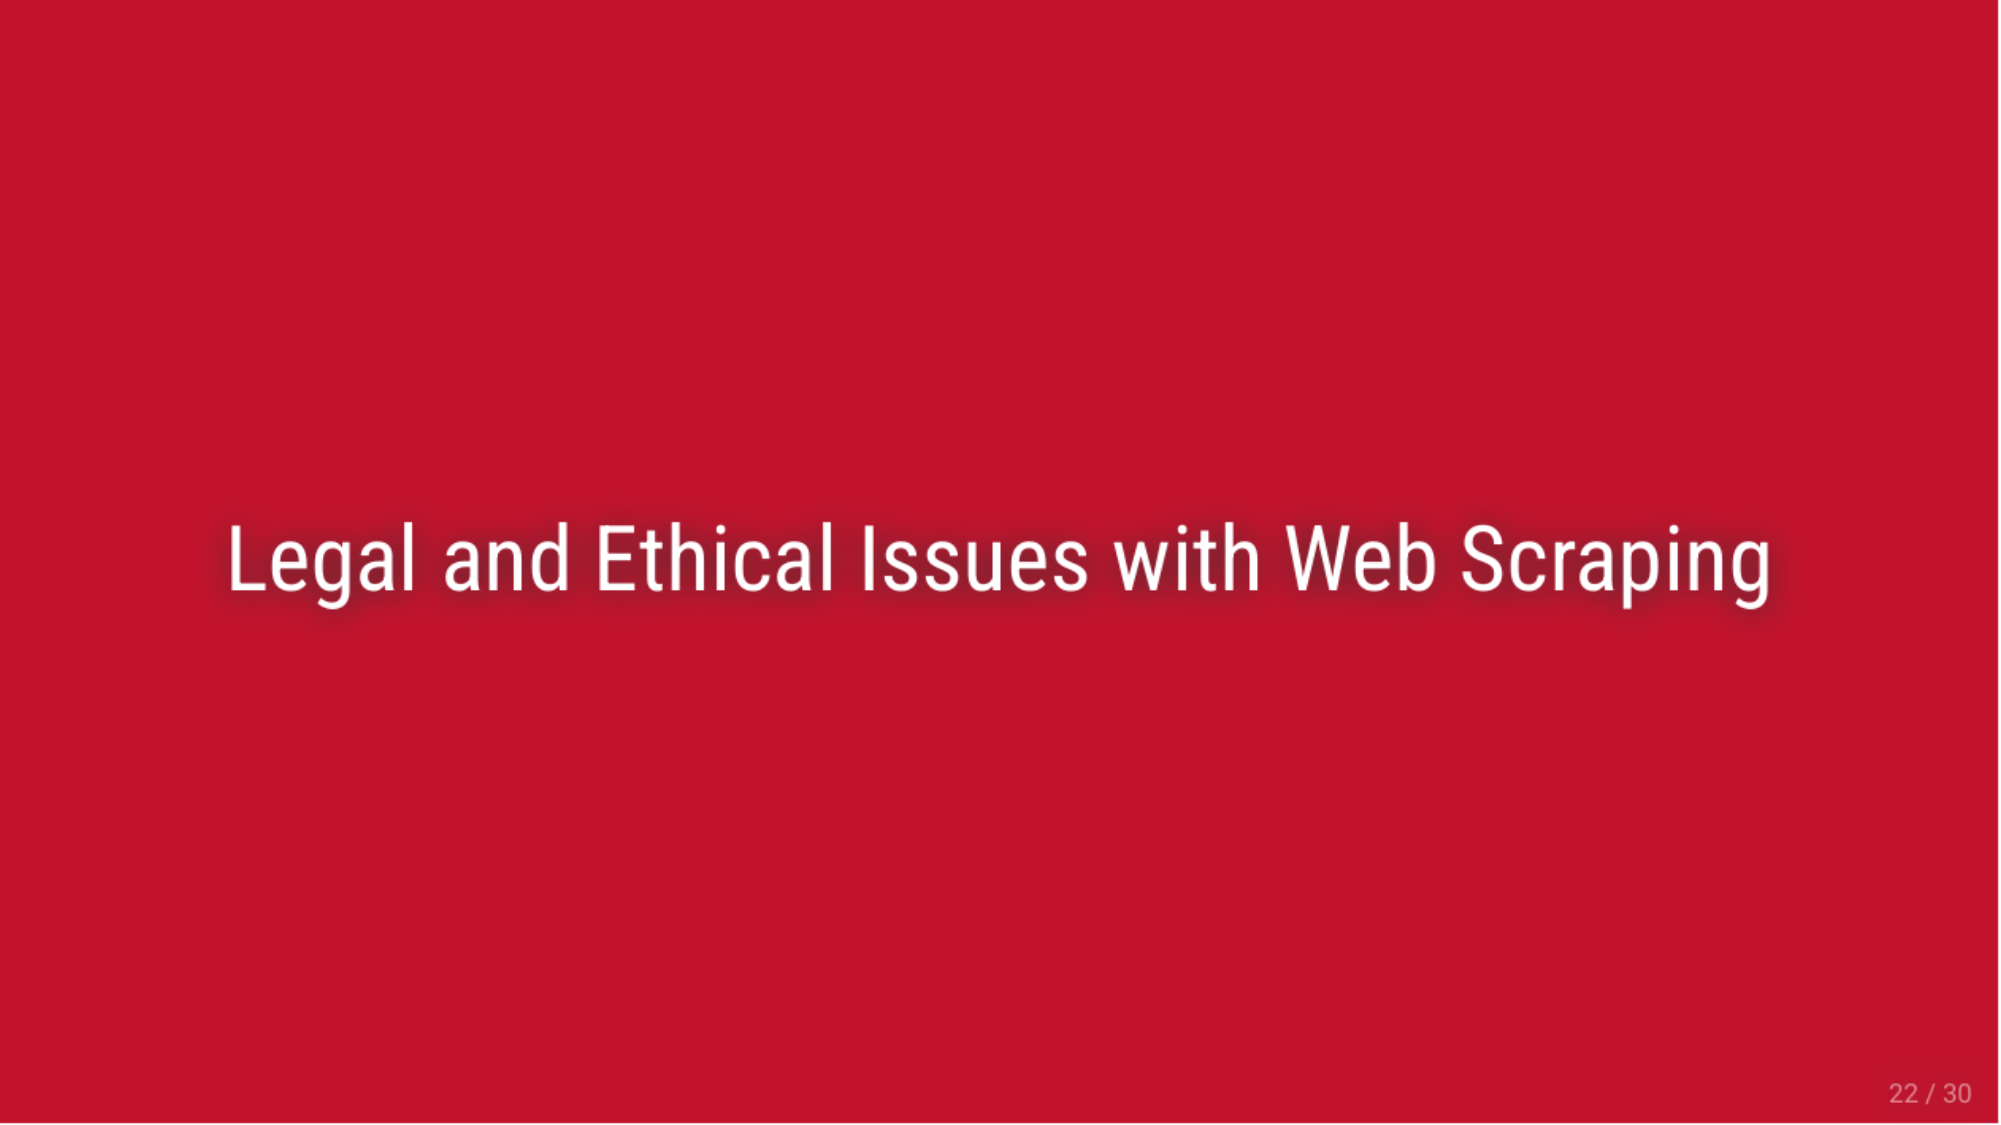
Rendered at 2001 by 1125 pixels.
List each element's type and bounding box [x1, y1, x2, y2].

list [0, 0, 2000, 1125]
